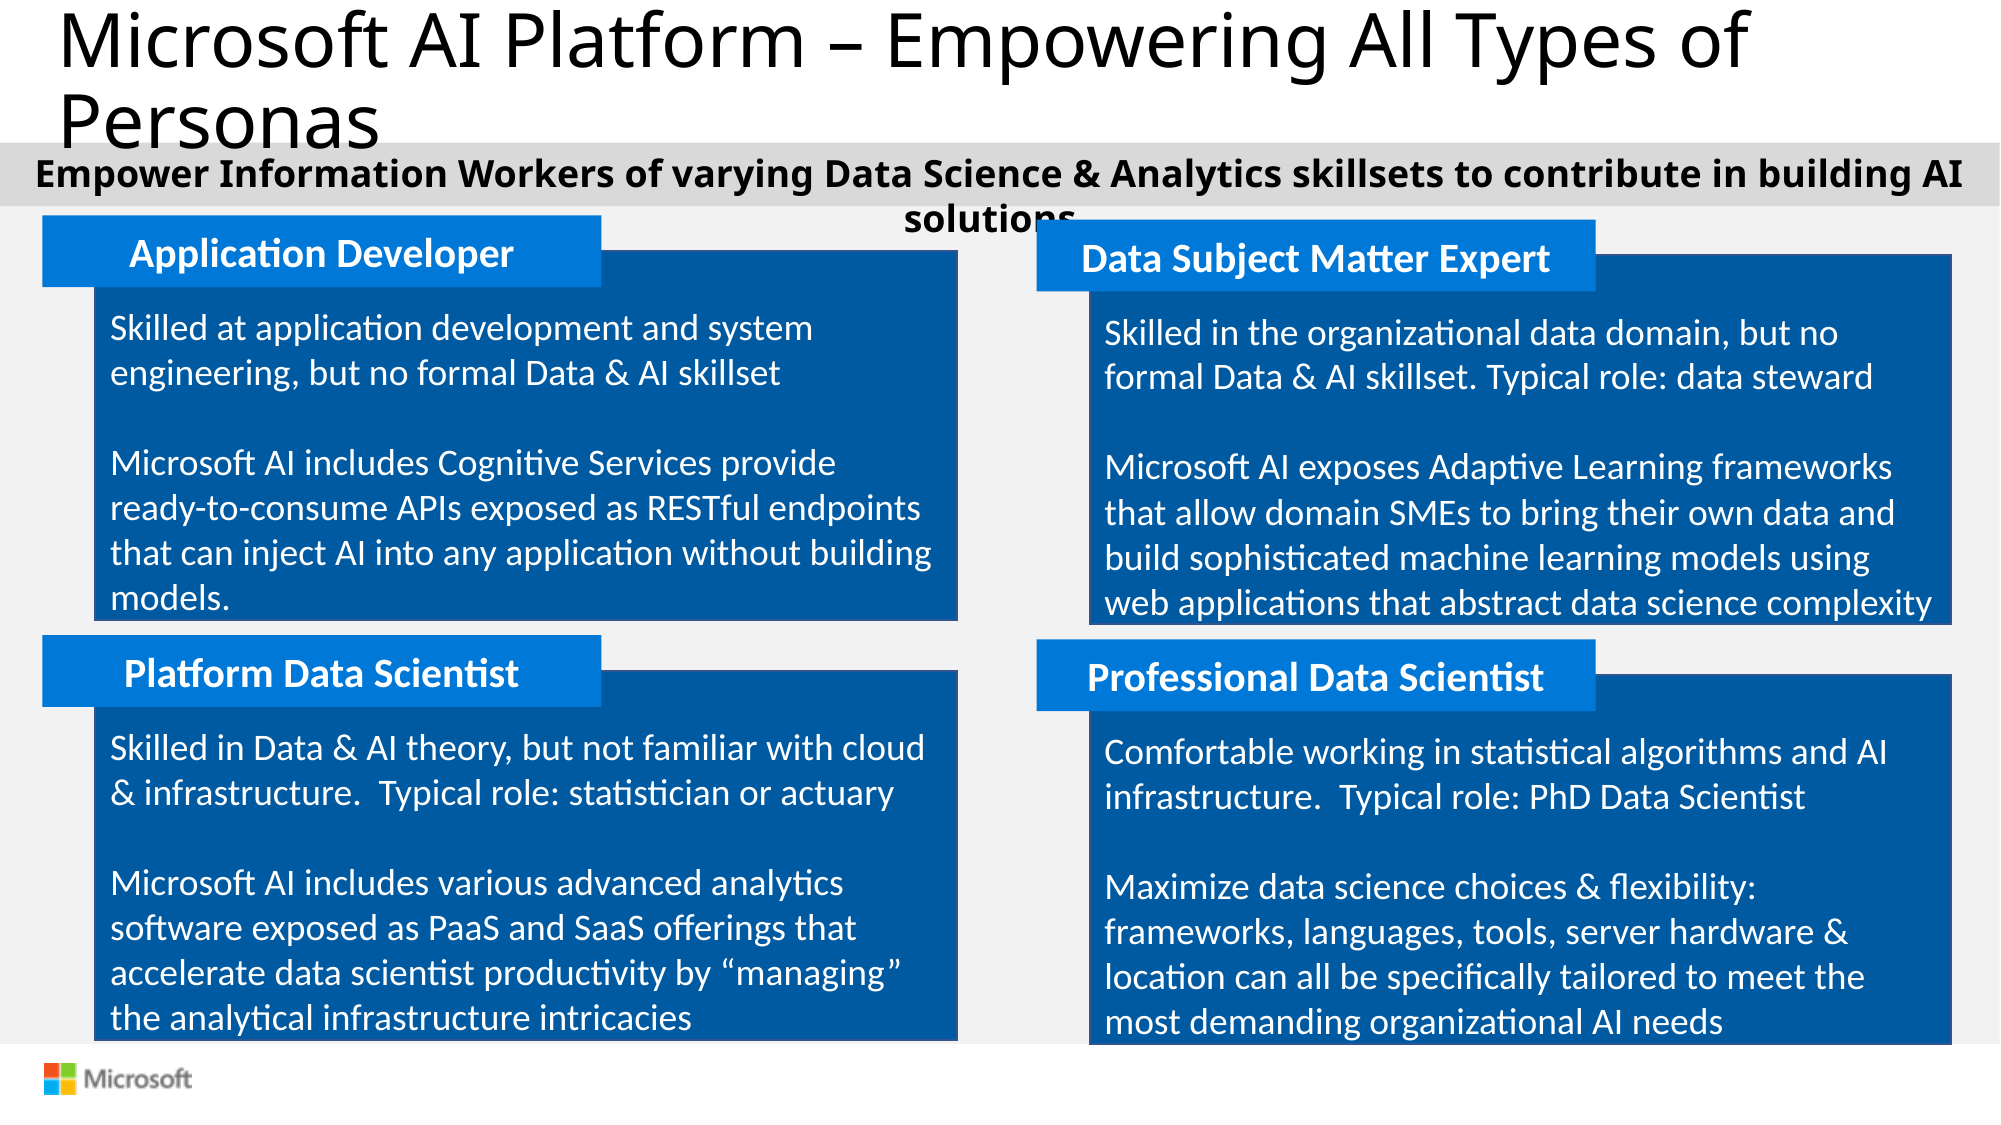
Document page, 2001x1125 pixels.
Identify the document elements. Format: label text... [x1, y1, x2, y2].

picture [44, 1063, 192, 1095]
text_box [0, 142, 2000, 1044]
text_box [1036, 219, 1951, 625]
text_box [42, 215, 957, 621]
title Microsoft AI Platform – Empowering All Types of Personas [42, 25, 1983, 142]
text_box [1036, 639, 1951, 1044]
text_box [42, 635, 957, 1040]
